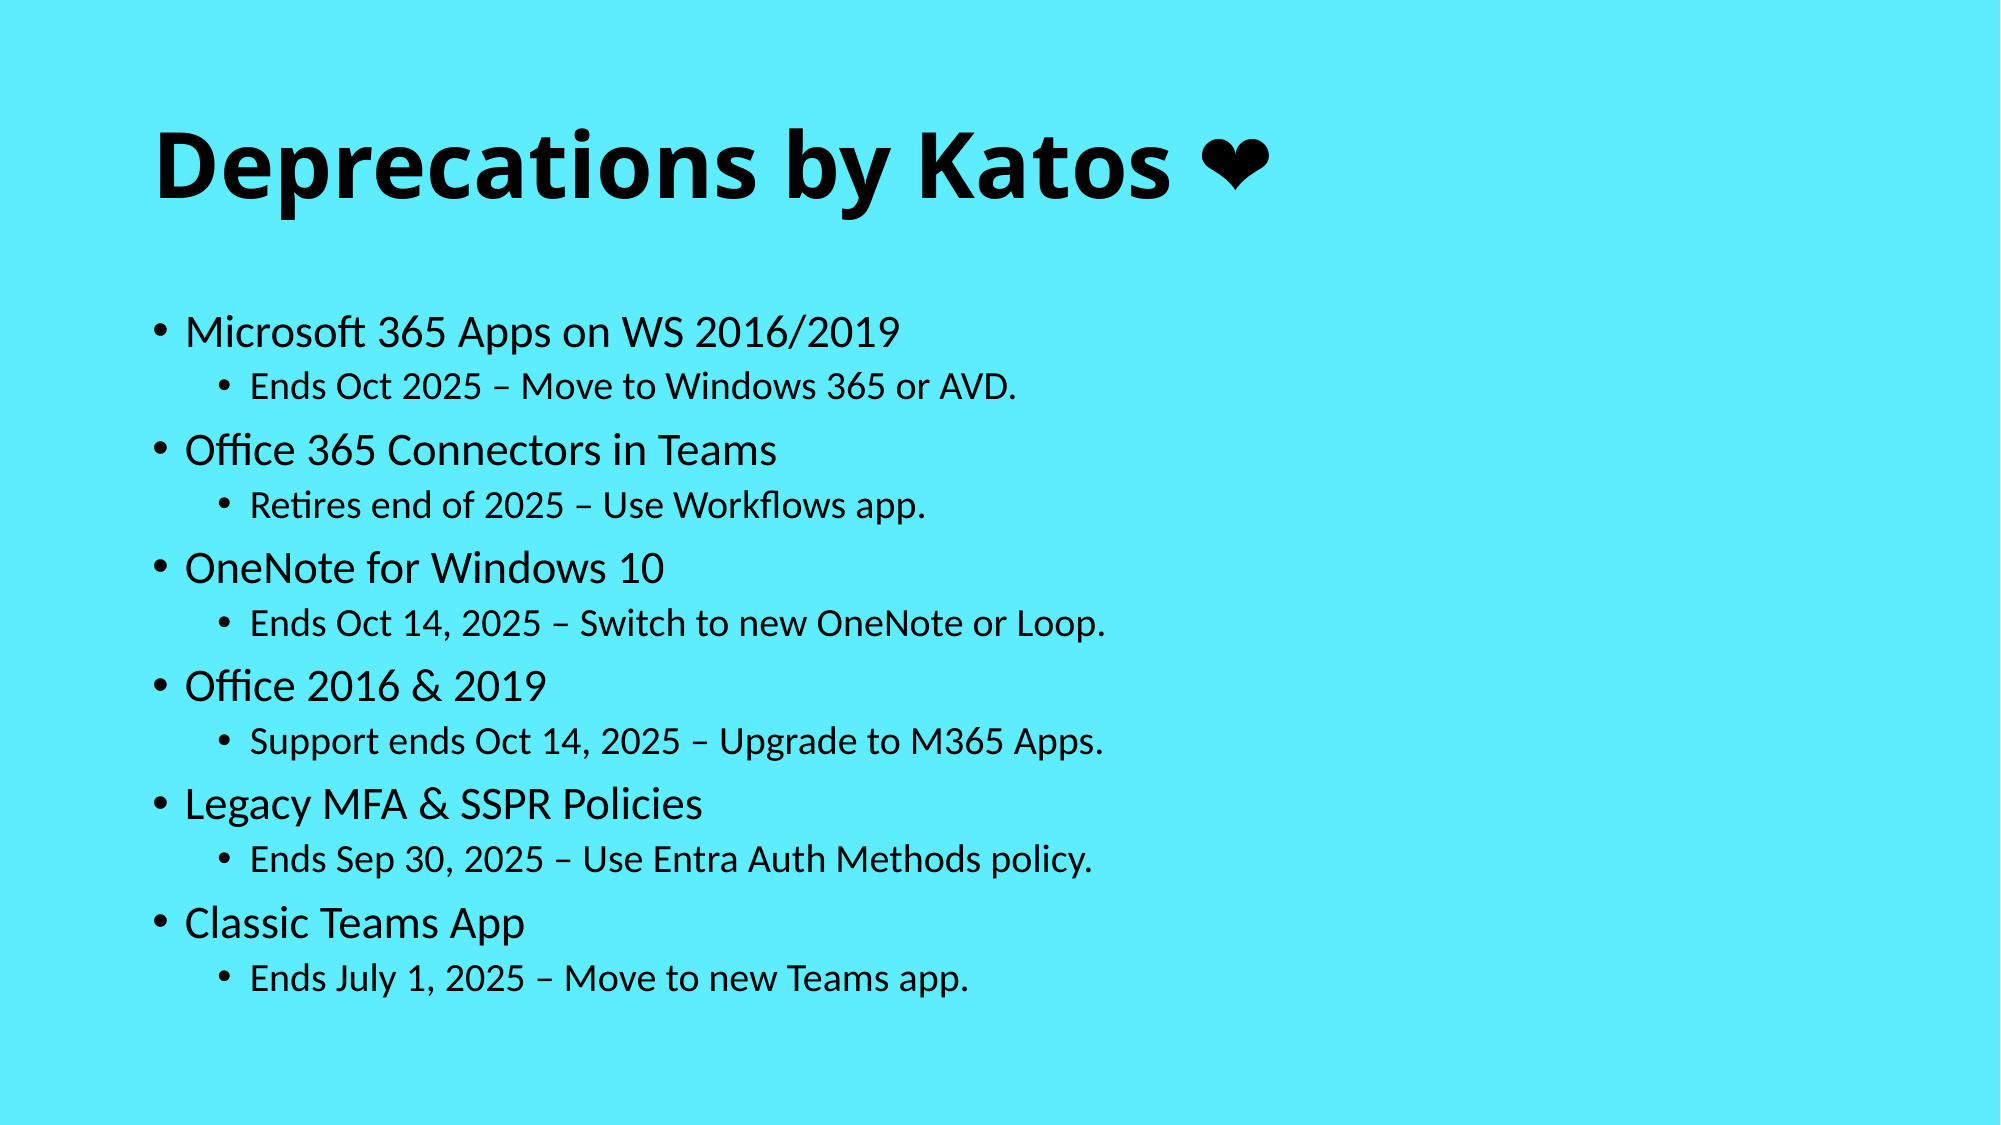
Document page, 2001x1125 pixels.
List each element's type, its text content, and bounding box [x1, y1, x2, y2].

title Deprecations by Katos ❤️ [137, 59, 1863, 278]
list Microsoft 365 Apps on WS 2016/2019 Ends Oct 2025 – Move to Windows 365 or AVD. Office 365 Connectors in Teams Retires end of 2025 – Use Workflows app. OneNote for Windows 10 Ends Oct 14, 2025 – Switch to new OneNote or Loop. Office 2016 & 2019 Support ends Oct 14, 2025 – Upgrade to M365 Apps. Legacy MFA & SSPR Policies Ends Sep 30, 2025 – Use Entra Auth Methods policy. Classic Teams App Ends July 1, 2025 – Move to new Teams app. [137, 299, 1863, 1014]
